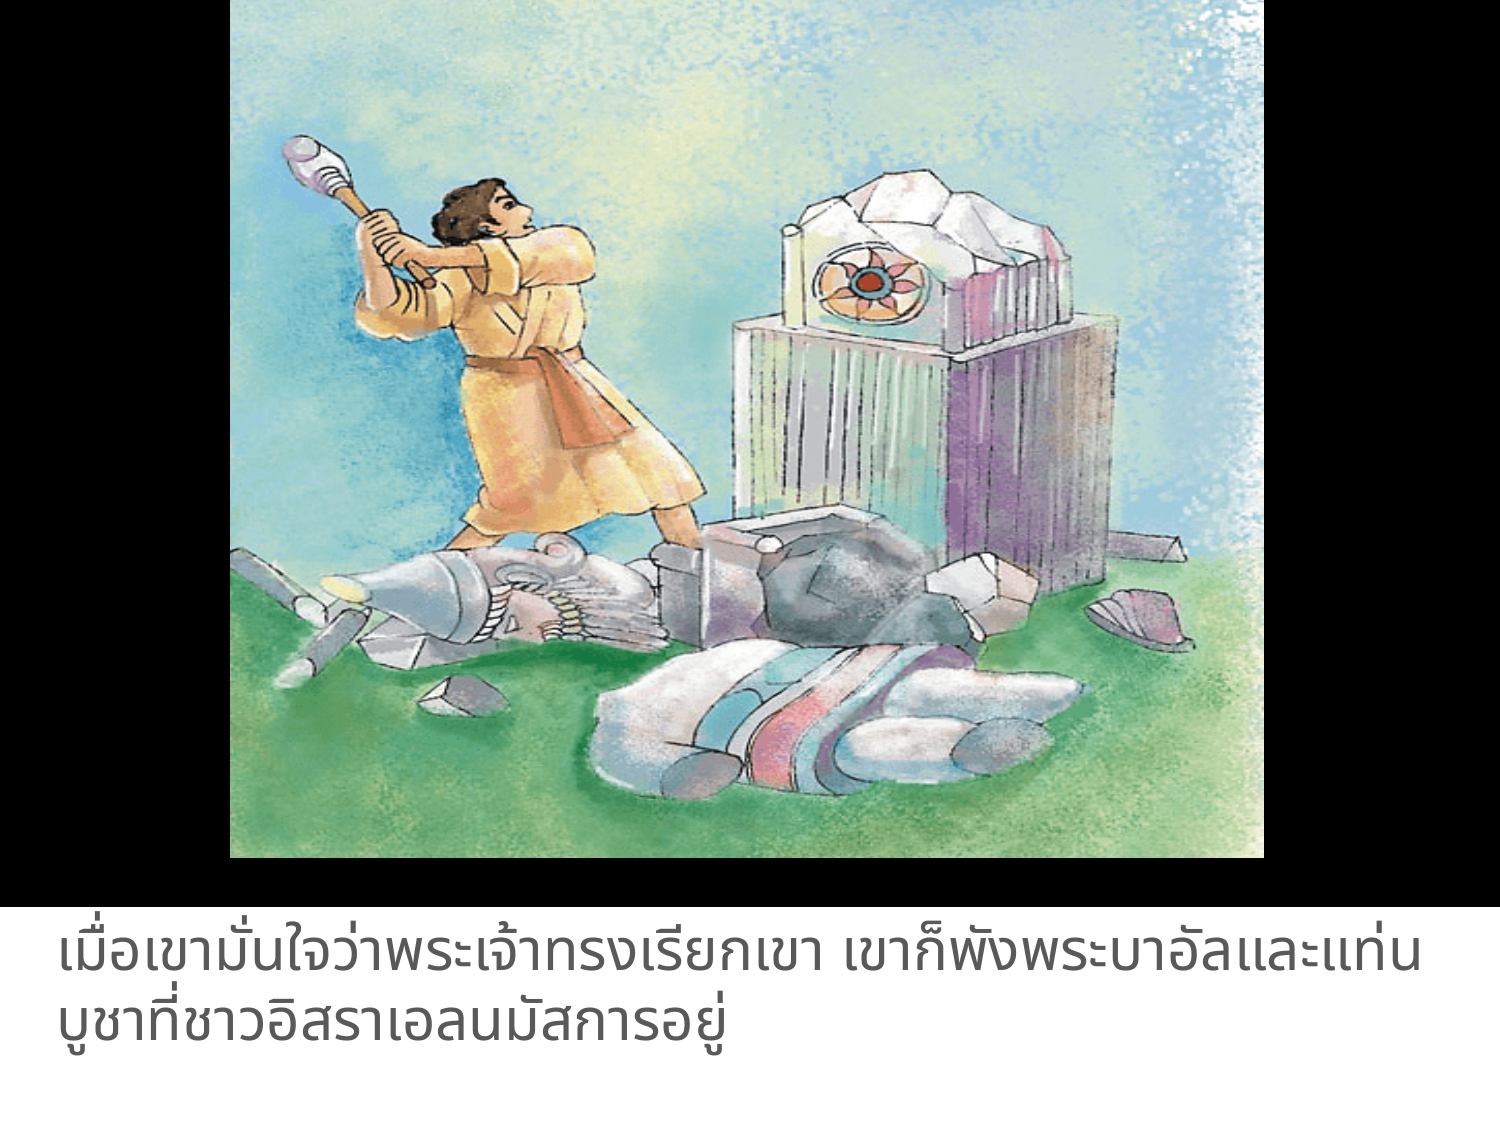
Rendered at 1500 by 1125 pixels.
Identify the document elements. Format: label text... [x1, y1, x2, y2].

text_box เมื่อเขามั่นใจว่าพระเจ้าทรงเรียกเขา เขาก็พังพระบาอัลและแท่นบูชาที่ชาวอิสราเอลนมัสการอยู่ [41, 905, 1500, 1060]
picture [230, 0, 1265, 858]
text_box [0, 0, 1500, 907]
